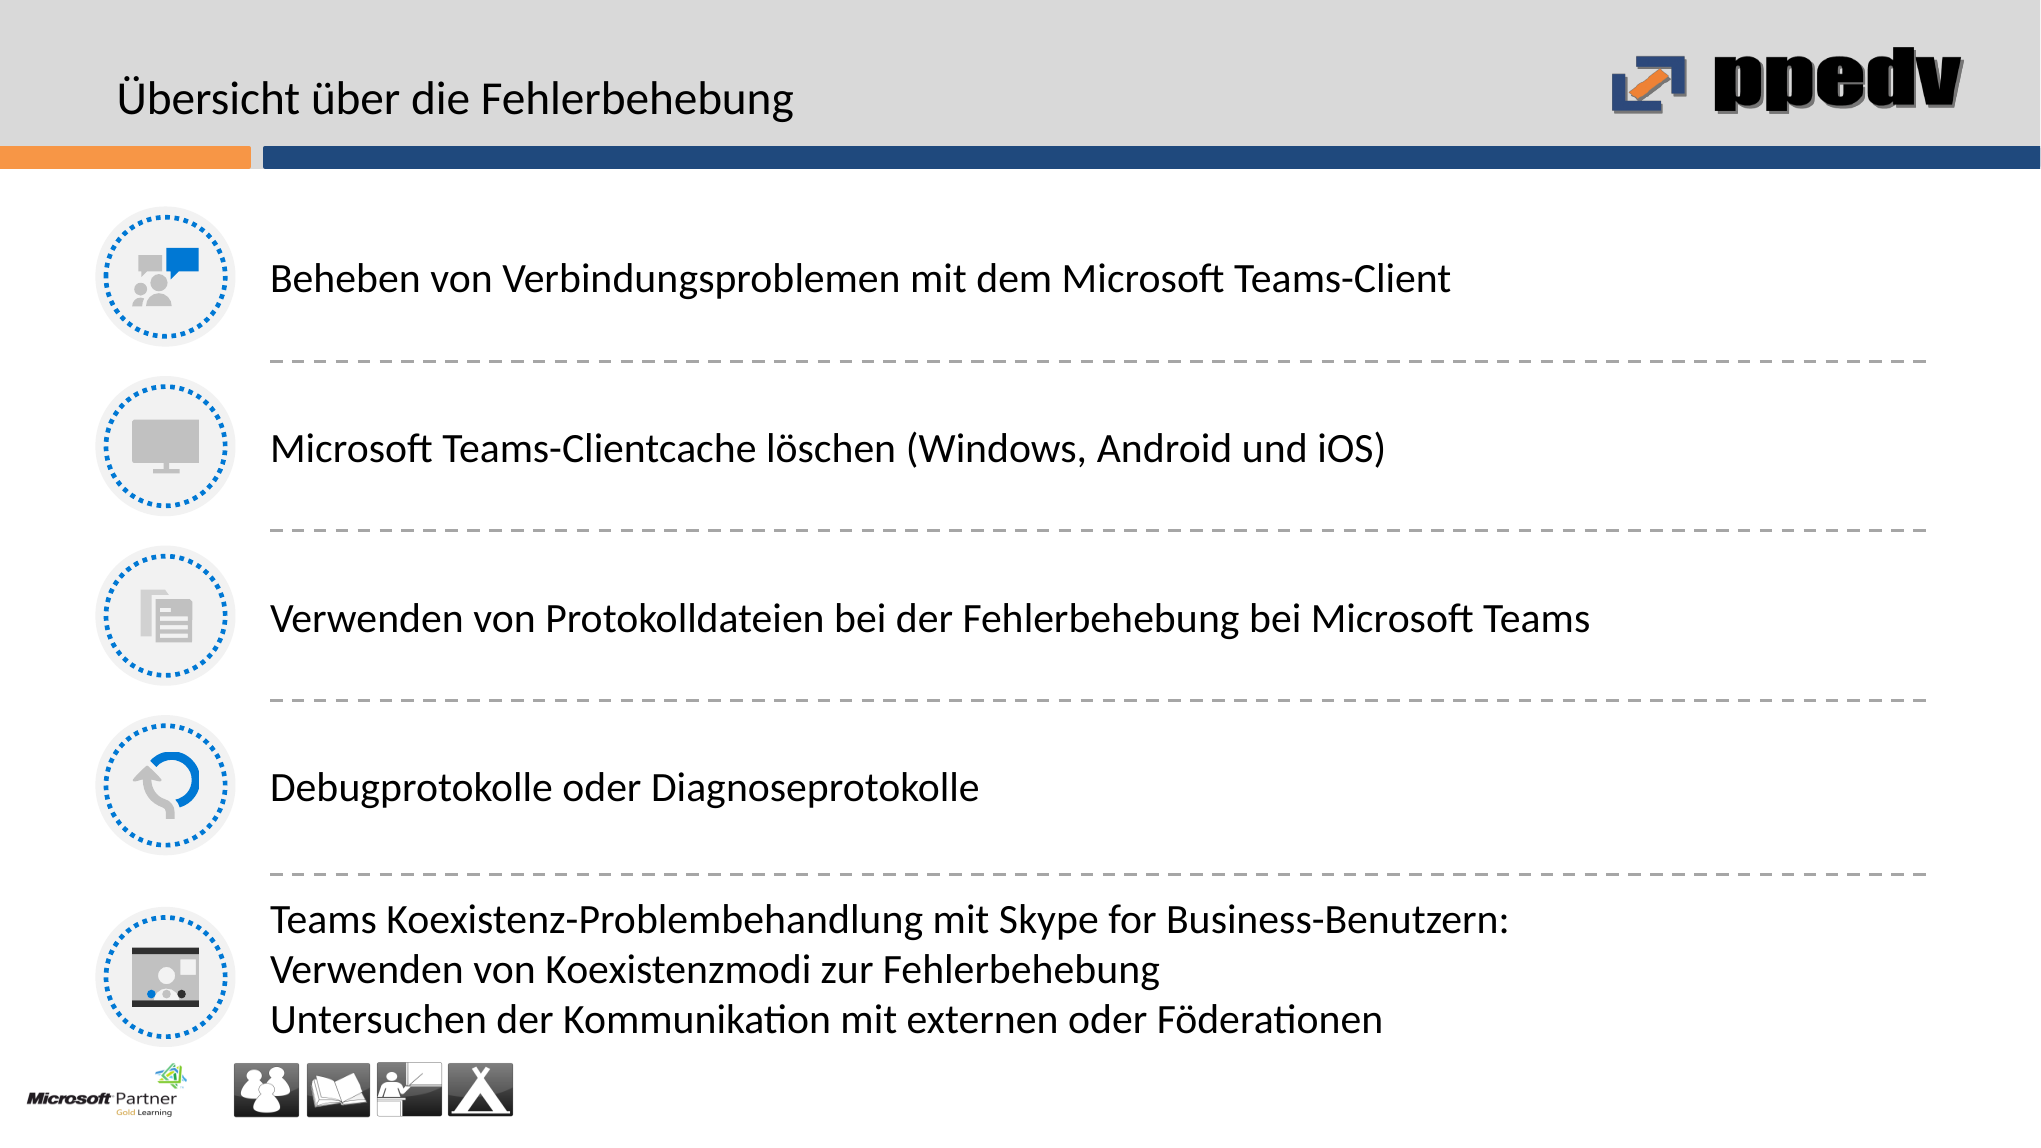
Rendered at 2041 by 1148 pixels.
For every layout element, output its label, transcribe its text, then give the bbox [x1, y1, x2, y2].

picture [94, 545, 236, 686]
text_box Debugprotokolle oder Diagnoseprotokolle [268, 758, 1935, 812]
picture [94, 714, 236, 856]
text_box Verwenden von Protokolldateien bei der Fehlerbehebung bei Microsoft Teams [268, 588, 1935, 643]
picture [1598, 41, 1992, 125]
picture [94, 375, 236, 517]
text_box Microsoft Teams-Clientcache löschen (Windows, Android und iOS) [268, 419, 1935, 473]
title Übersicht über die Fehlerbehebung [101, 60, 1947, 133]
picture [7, 906, 538, 1140]
text_box Teams Koexistenz-Problembehandlung mit Skype for Business-Benutzern: Verwenden von Koexistenzmodi zur Fehlerbehebung Untersuchen der Kommunikation mit externen oder Föderationen [268, 890, 1935, 1094]
text_box Beheben von Verbindungsproblemen mit dem Microsoft Teams-Client [268, 249, 1935, 303]
picture [94, 206, 236, 347]
